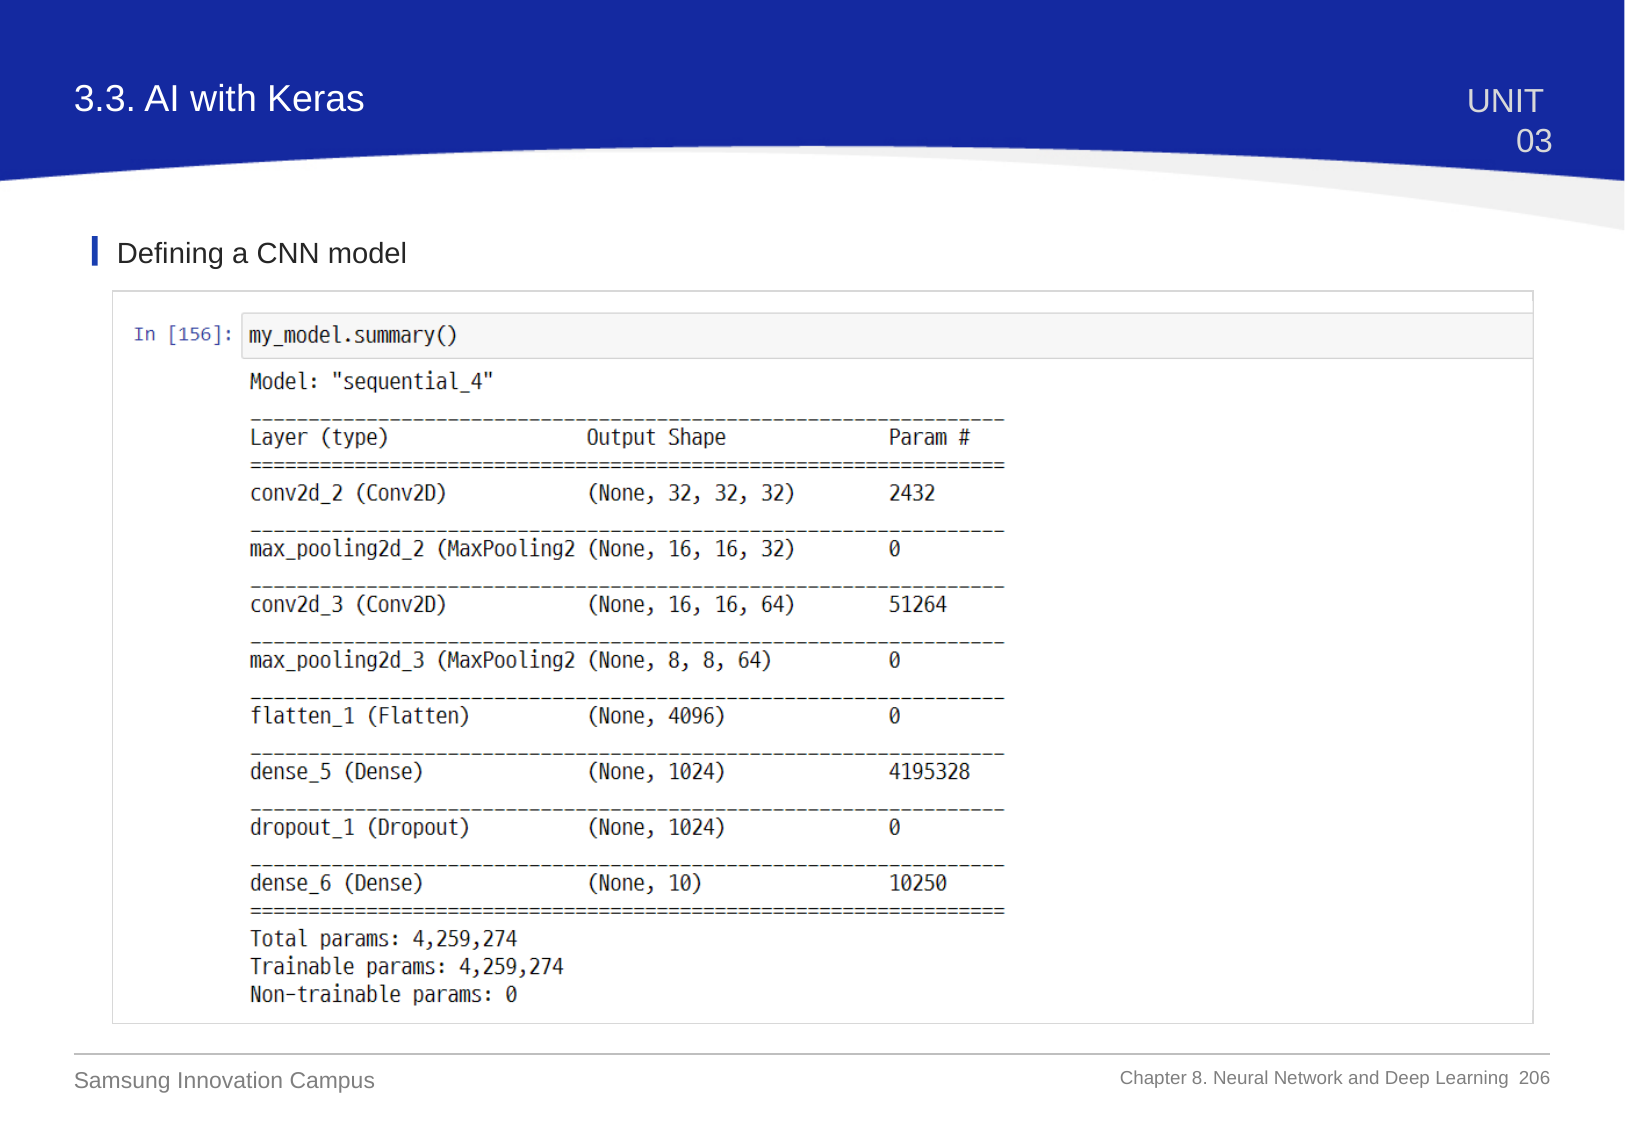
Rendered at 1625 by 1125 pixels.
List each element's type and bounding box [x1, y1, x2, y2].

text_box [73, 73, 1554, 120]
picture [0, 0, 1625, 1125]
text_box [91, 234, 1533, 270]
text_box [112, 290, 1534, 1024]
